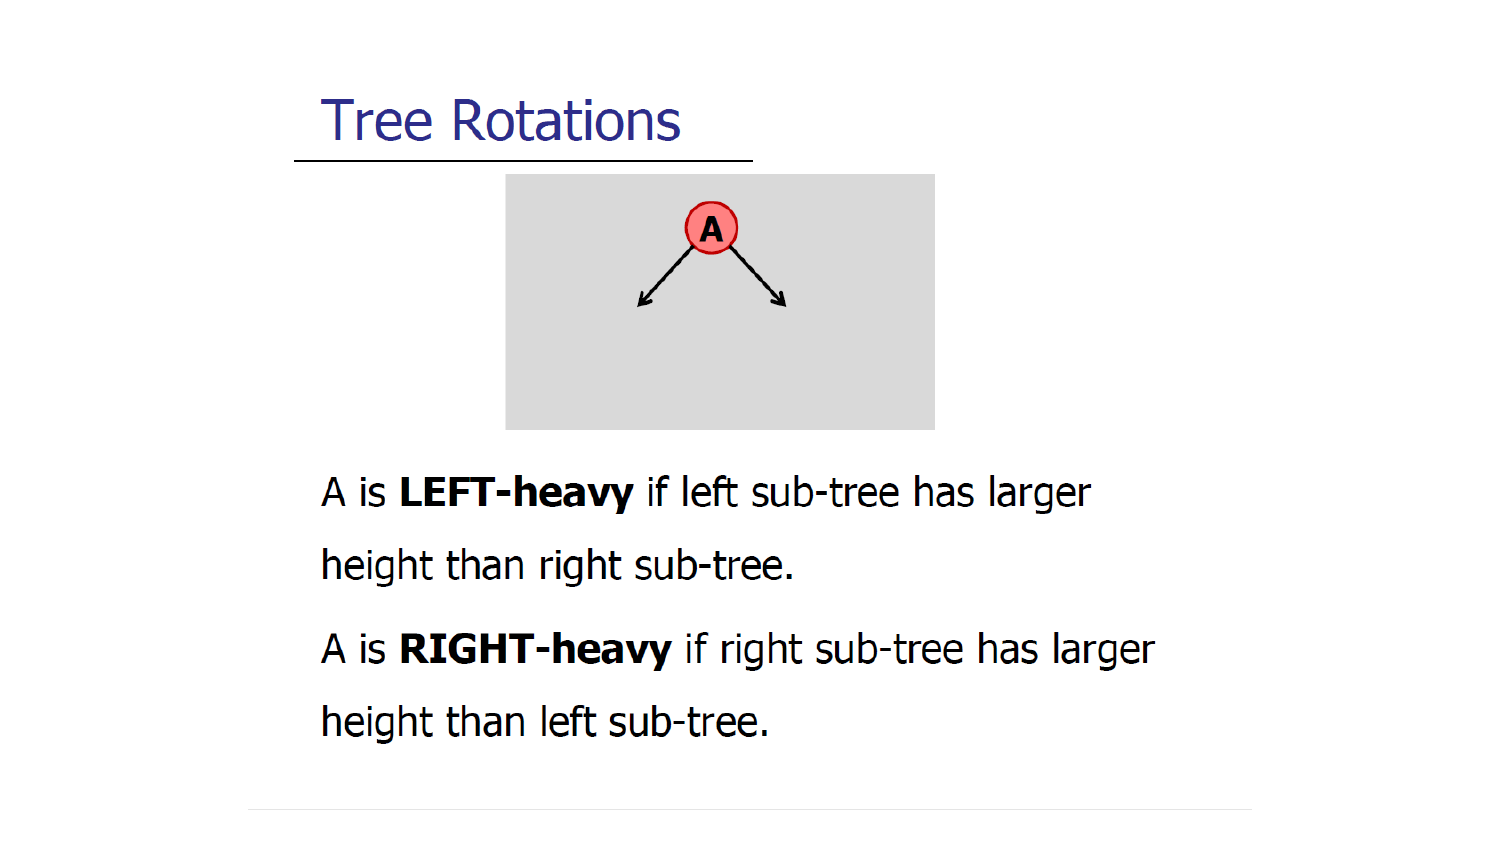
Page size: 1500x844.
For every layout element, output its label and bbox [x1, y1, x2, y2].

picture [248, 34, 1252, 810]
